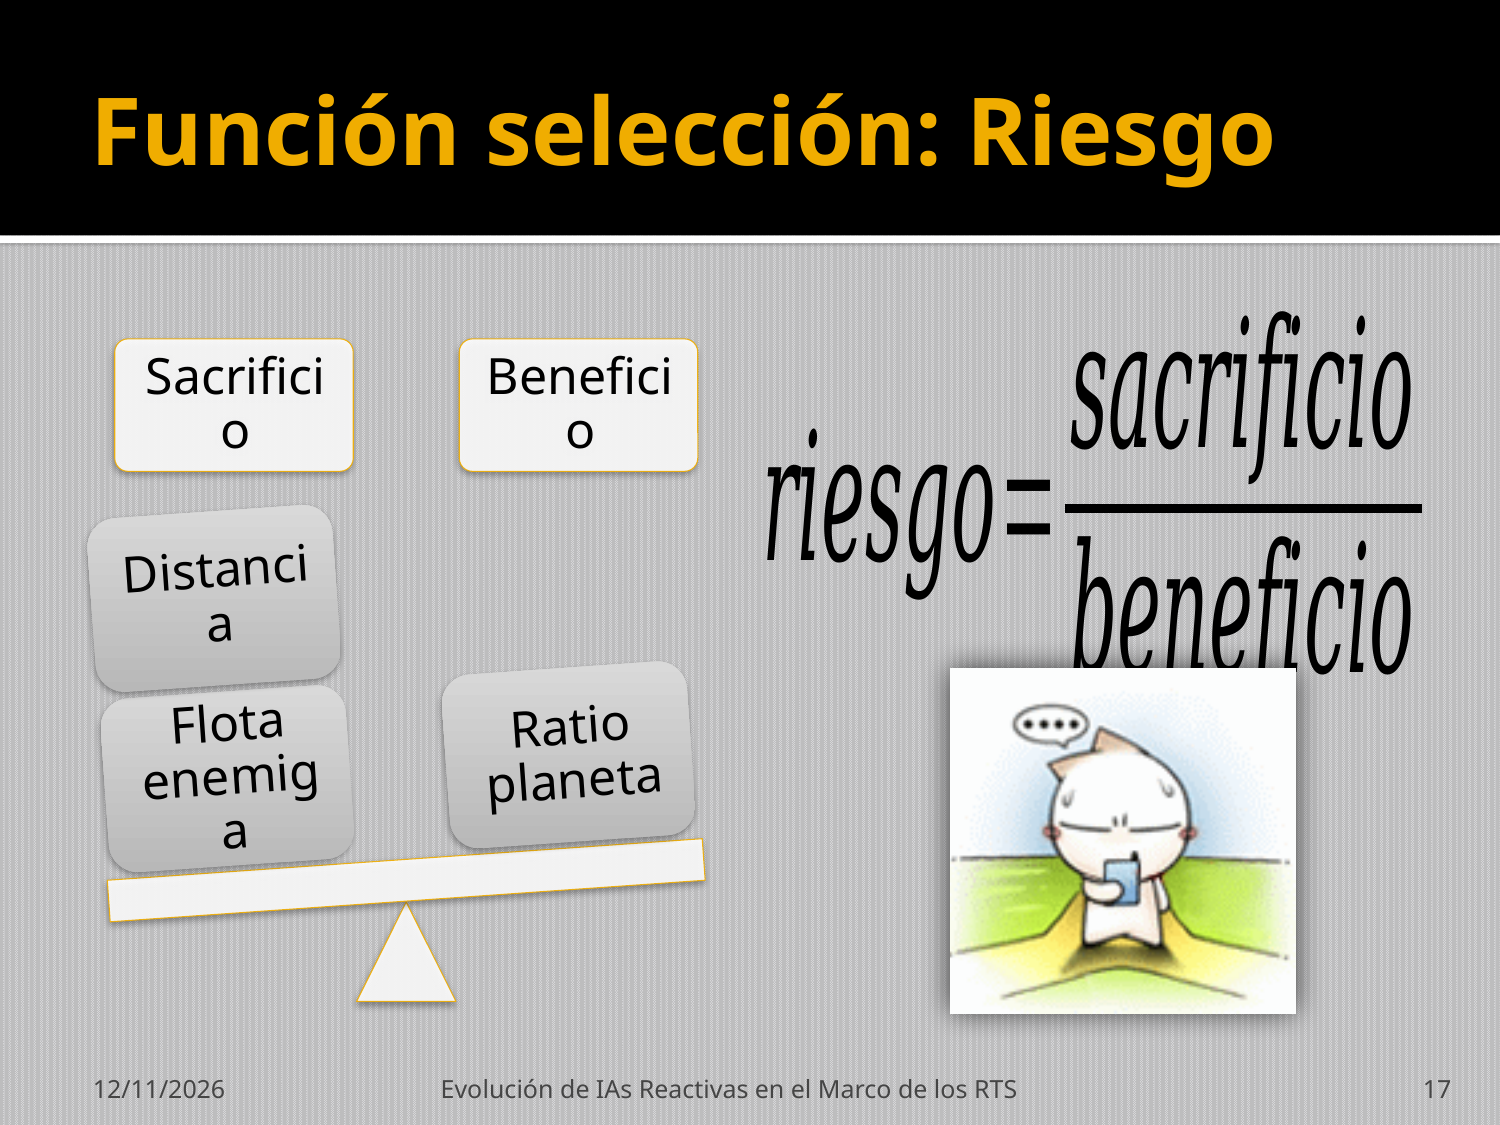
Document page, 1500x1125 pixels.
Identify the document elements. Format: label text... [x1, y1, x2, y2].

footer Evolución de IAs Reactivas en el Marco de los RTS [433, 1062, 1337, 1108]
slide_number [75, 1062, 425, 1108]
slide_number 17 [1345, 1062, 1467, 1108]
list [74, 290, 738, 1050]
picture [950, 668, 1296, 1014]
title Función selección: Riesgo [75, 24, 1425, 231]
